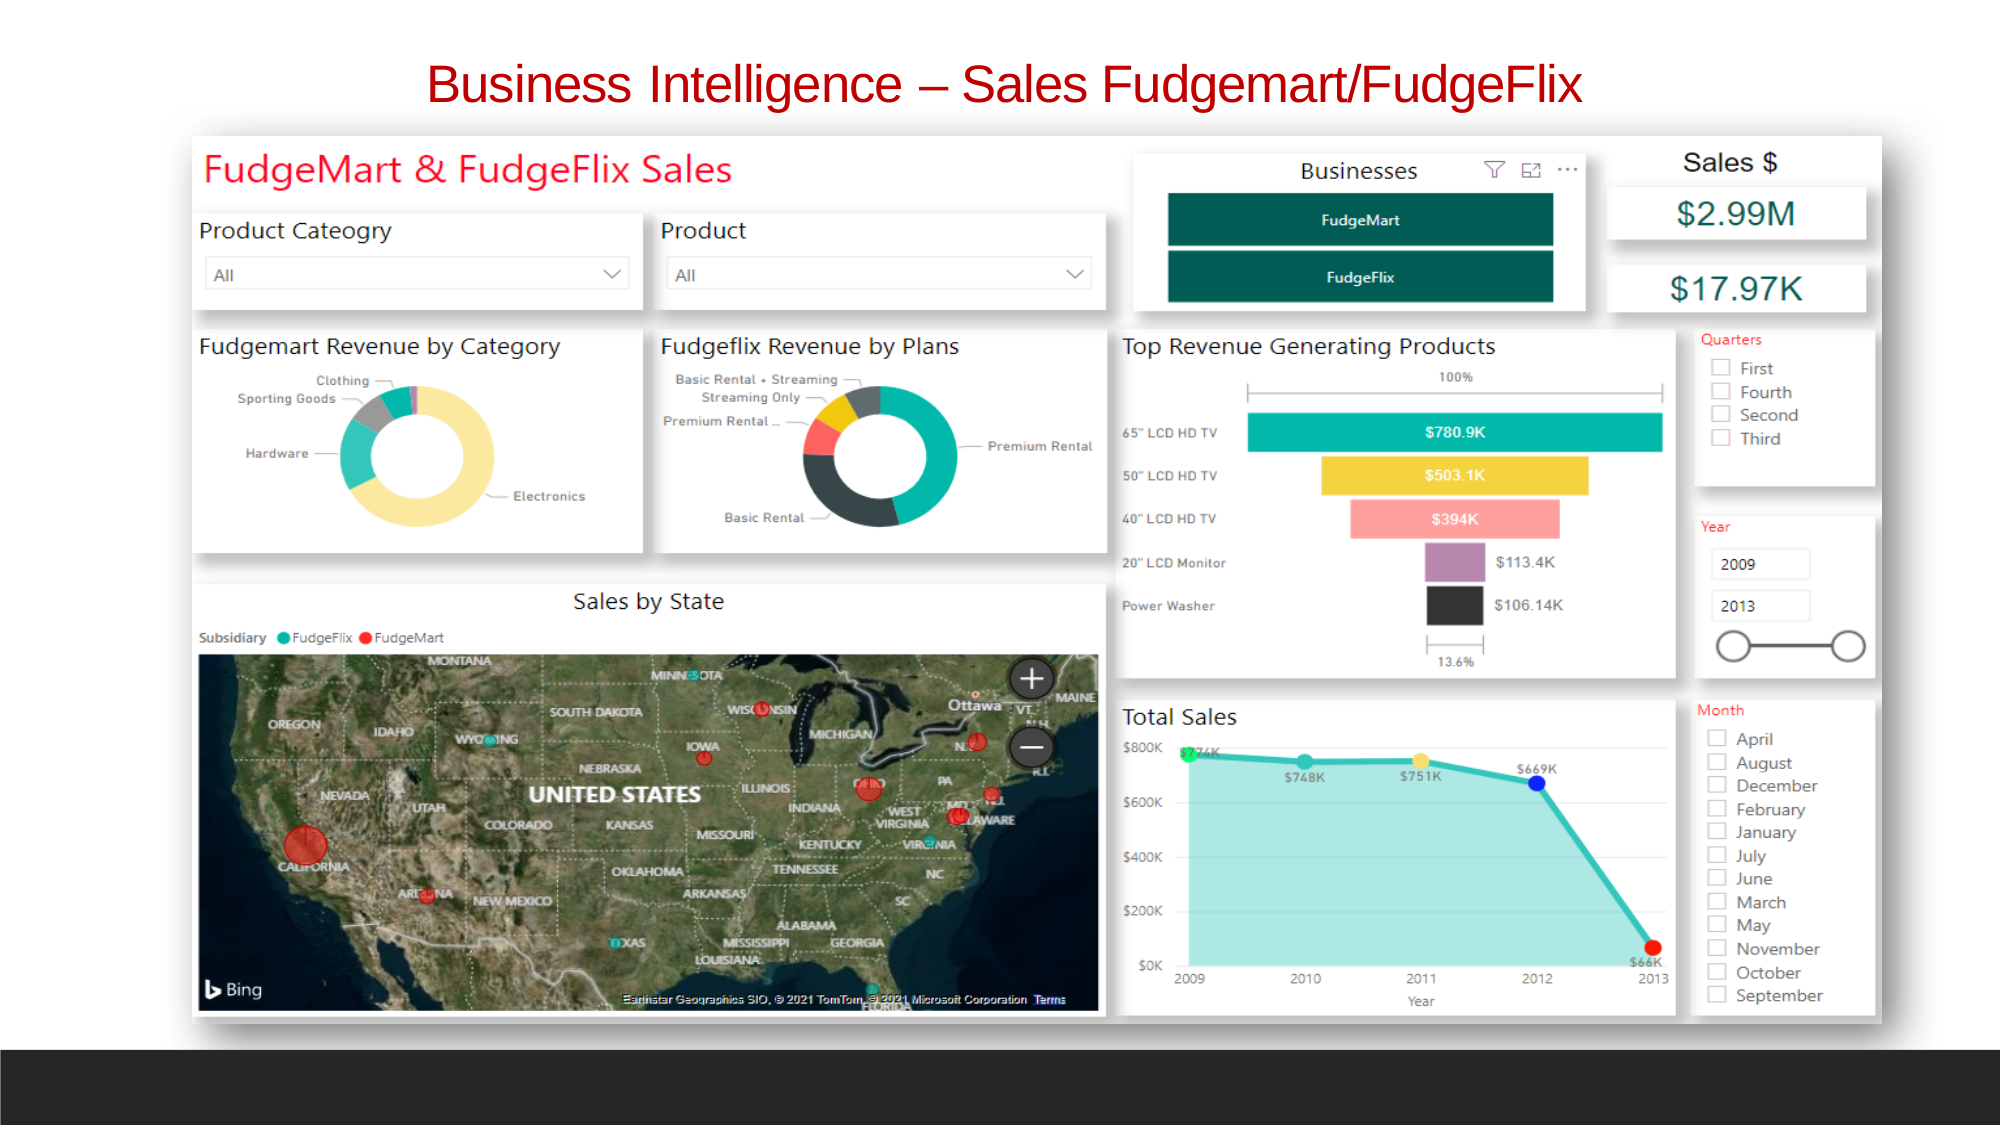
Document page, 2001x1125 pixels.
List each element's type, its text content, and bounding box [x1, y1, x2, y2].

title Business Intelligence – Sales Fudgemart/FudgeFlix [180, 42, 1830, 123]
picture [191, 135, 1882, 1025]
